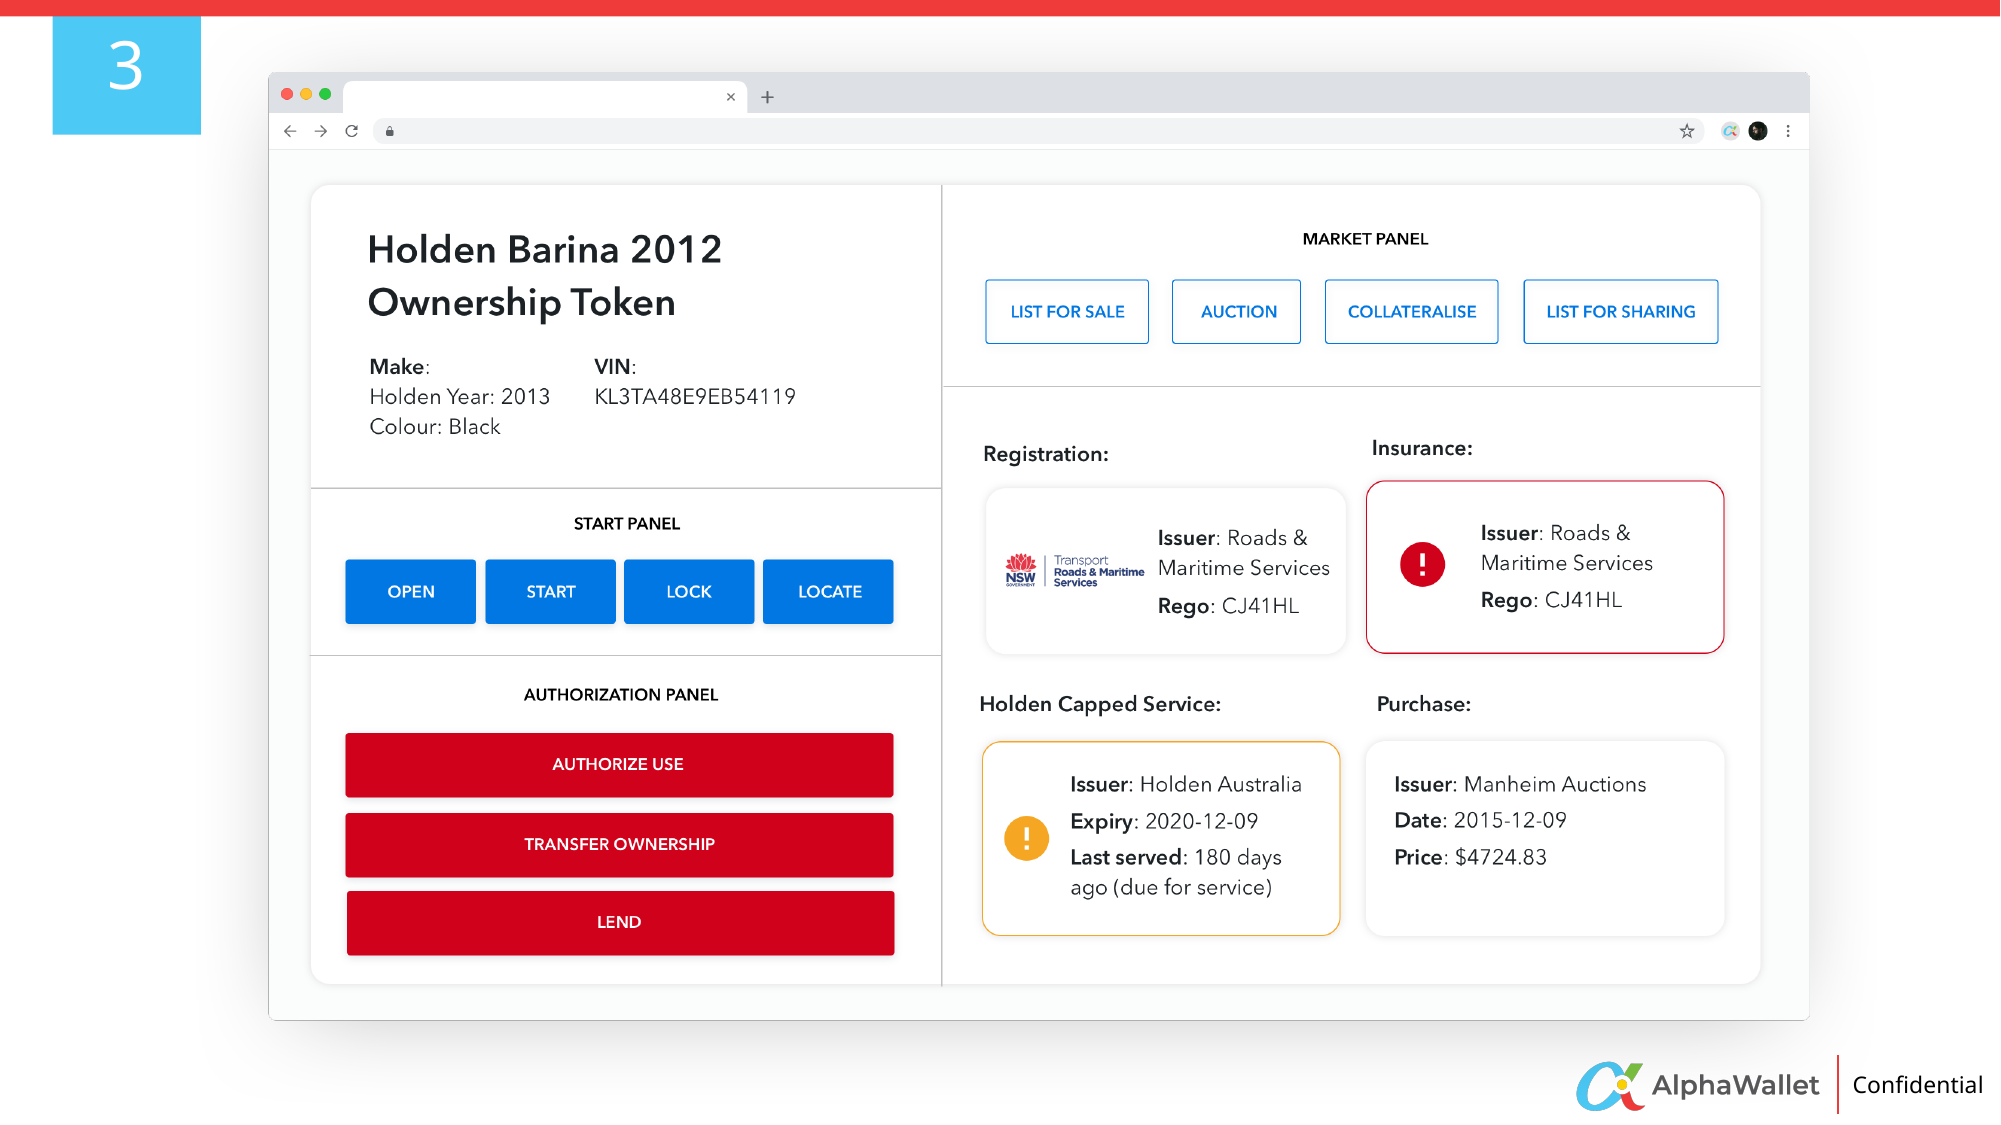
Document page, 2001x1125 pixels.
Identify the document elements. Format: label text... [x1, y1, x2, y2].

slide_number 3 [44, 7, 130, 129]
picture [130, 0, 1924, 1125]
